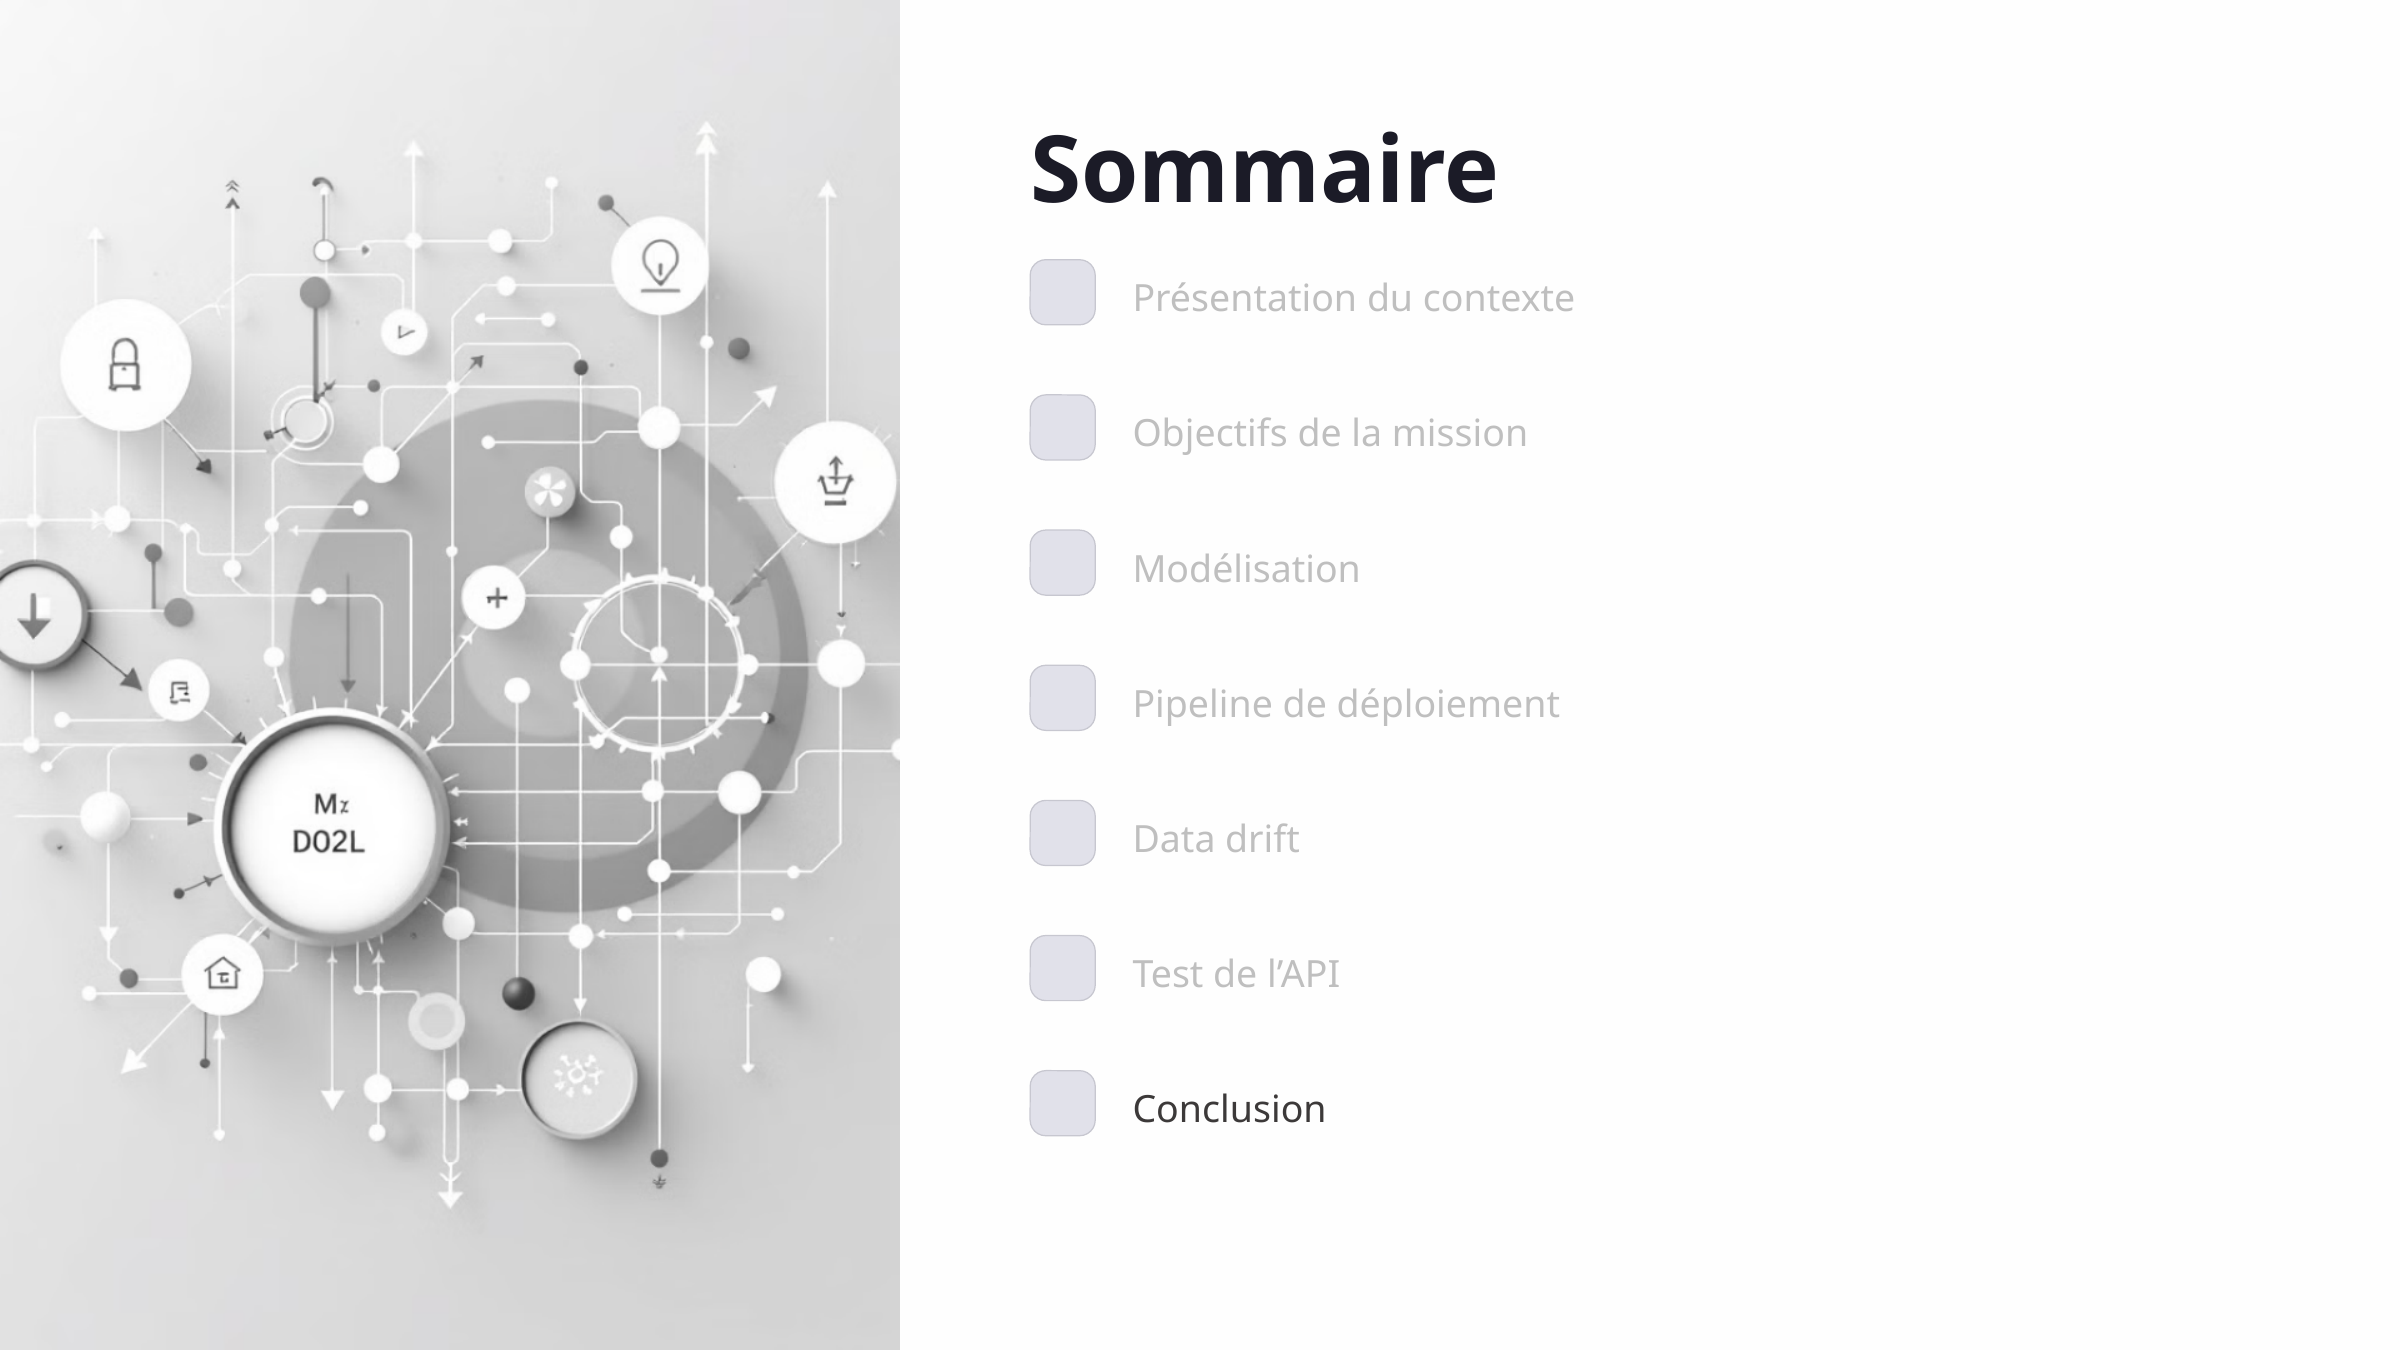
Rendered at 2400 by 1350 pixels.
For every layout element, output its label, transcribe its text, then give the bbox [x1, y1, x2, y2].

text_box [1030, 259, 1096, 325]
text_box Data drift [1132, 800, 2270, 860]
text_box [1030, 394, 1096, 460]
text_box Pipeline de déploiement [1132, 665, 2270, 725]
text_box [1030, 935, 1096, 1001]
text_box [1030, 800, 1096, 866]
text_box Sommaire [1030, 105, 2270, 221]
text_box Conclusion [1132, 1070, 2270, 1131]
text_box Test de l’API [1132, 935, 2270, 995]
text_box Présentation du contexte [1132, 259, 2270, 320]
text_box Objectifs de la mission [1132, 394, 2270, 455]
text_box [1030, 665, 1096, 731]
text_box [1030, 530, 1096, 596]
picture [0, 0, 900, 1350]
text_box [1030, 1070, 1096, 1136]
text_box Modélisation [1132, 530, 2270, 590]
